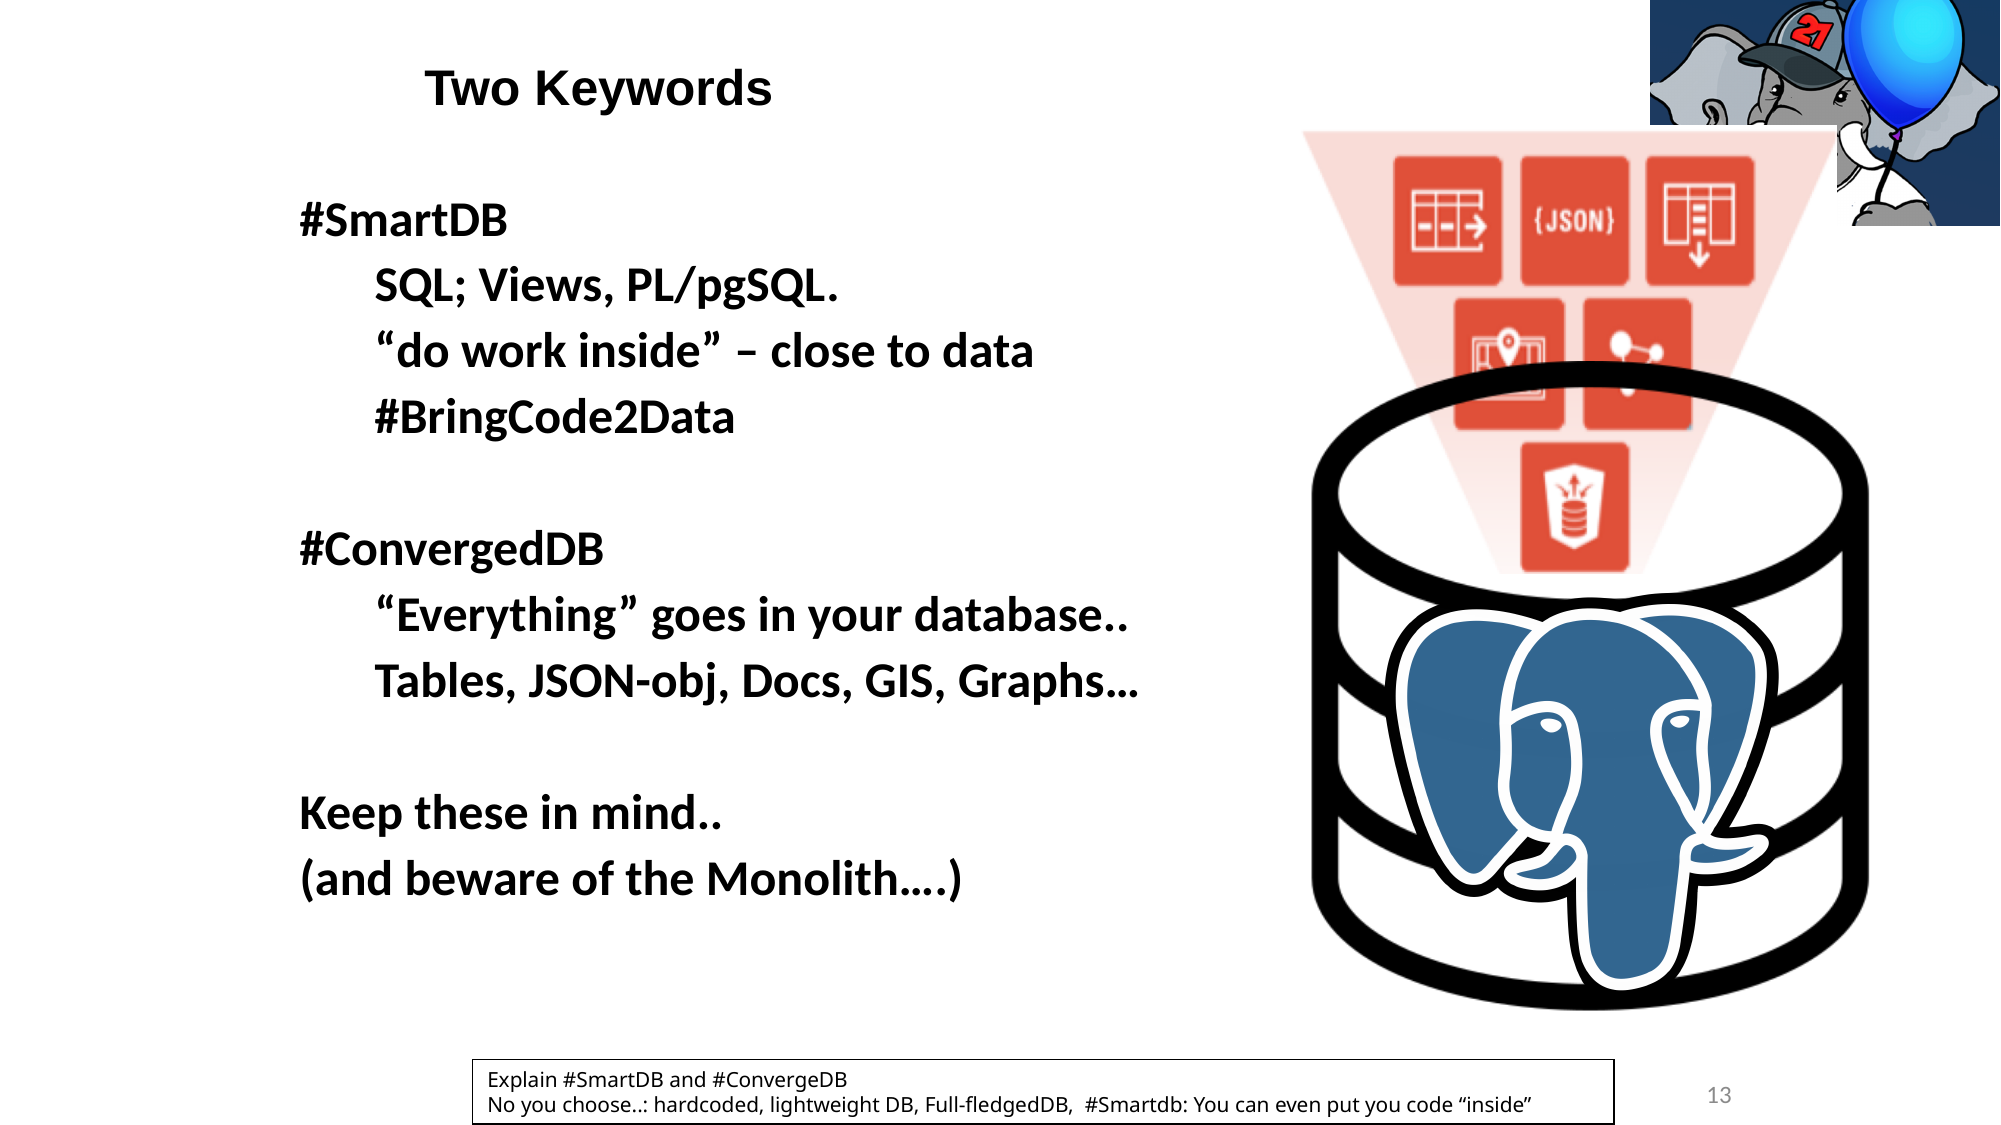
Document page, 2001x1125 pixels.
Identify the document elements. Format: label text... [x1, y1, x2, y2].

title Two Keywords [409, 42, 1385, 136]
text_box Explain #SmartDB and #ConvergeDB No you choose..: hardcoded, lightweight DB, Full-fledgedDB, #Smartdb: You can even put you code “inside” [472, 1059, 1614, 1124]
picture [1259, 0, 2000, 1024]
text_box #SmartDB SQL; Views, PL/pgSQL. “do work inside” – close to data #BringCode2Data #ConvergedDB “Everything” goes in your database.. Tables, JSON-obj, Docs, GIS, Graphs… Keep these in mind.. (and beware of the Monolith….) [284, 172, 1295, 961]
slide_number 13 [1658, 1063, 1747, 1124]
